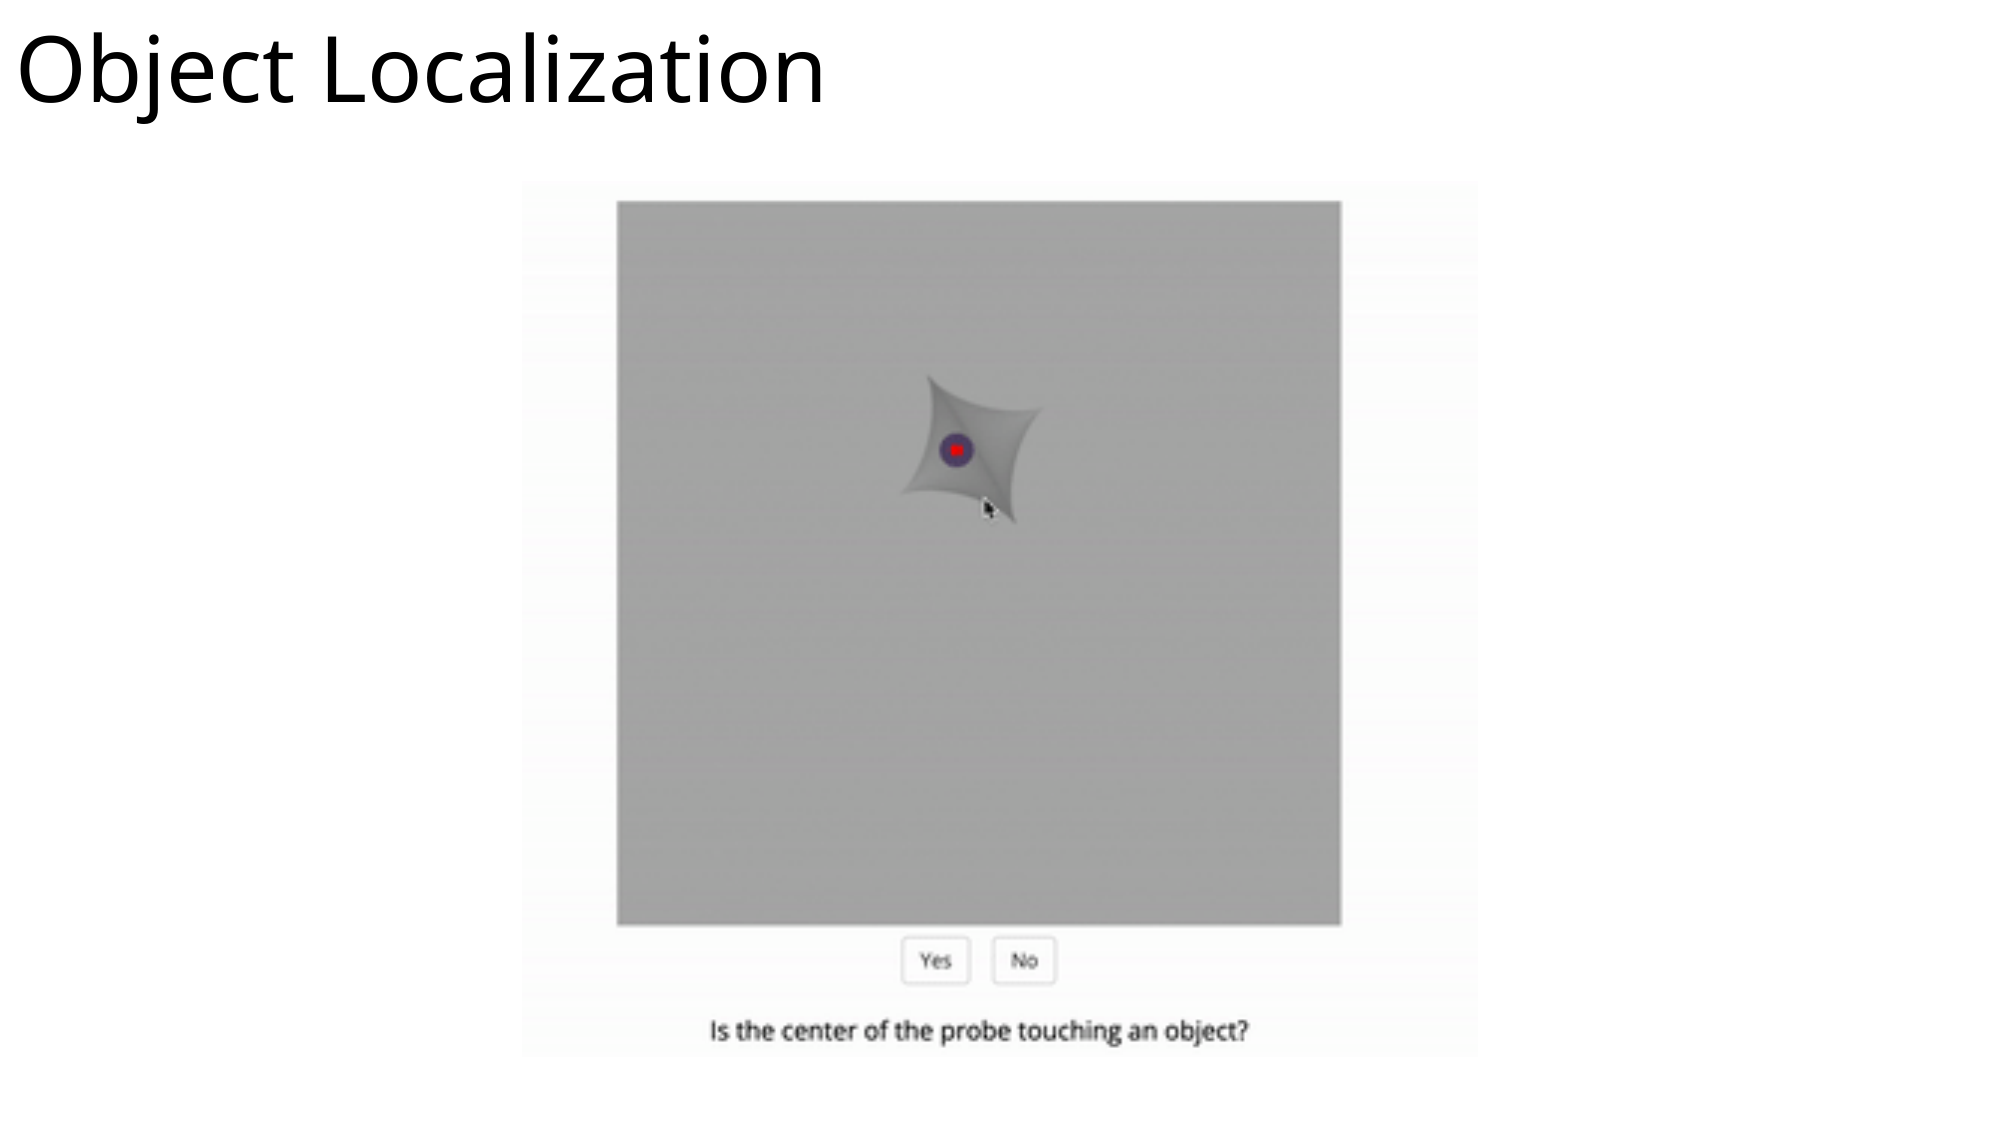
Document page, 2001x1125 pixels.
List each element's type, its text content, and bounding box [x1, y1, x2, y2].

picture [522, 181, 1478, 1057]
title Object Localization [0, 0, 1725, 182]
